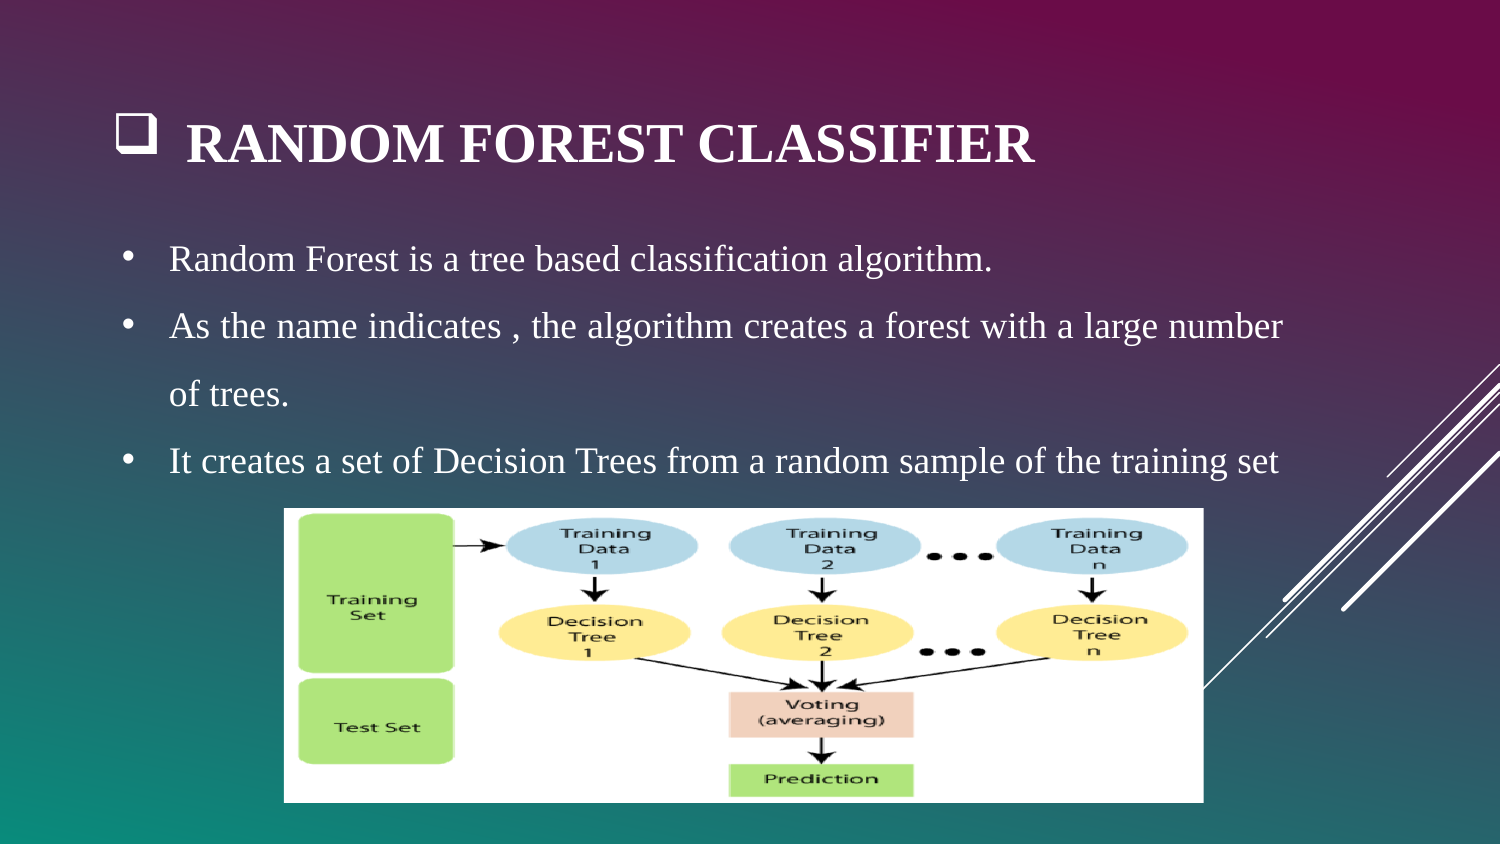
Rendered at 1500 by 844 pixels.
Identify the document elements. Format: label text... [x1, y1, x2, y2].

picture [283, 508, 1204, 803]
title RANDOM FOREST CLASSIFIER [96, 99, 1416, 189]
text_box Random Forest is a tree based classification algorithm. As the name indicates , the algorithm creates a forest with a large number of trees. It creates a set of Decision Trees from a random sample of the training set [107, 203, 1300, 489]
